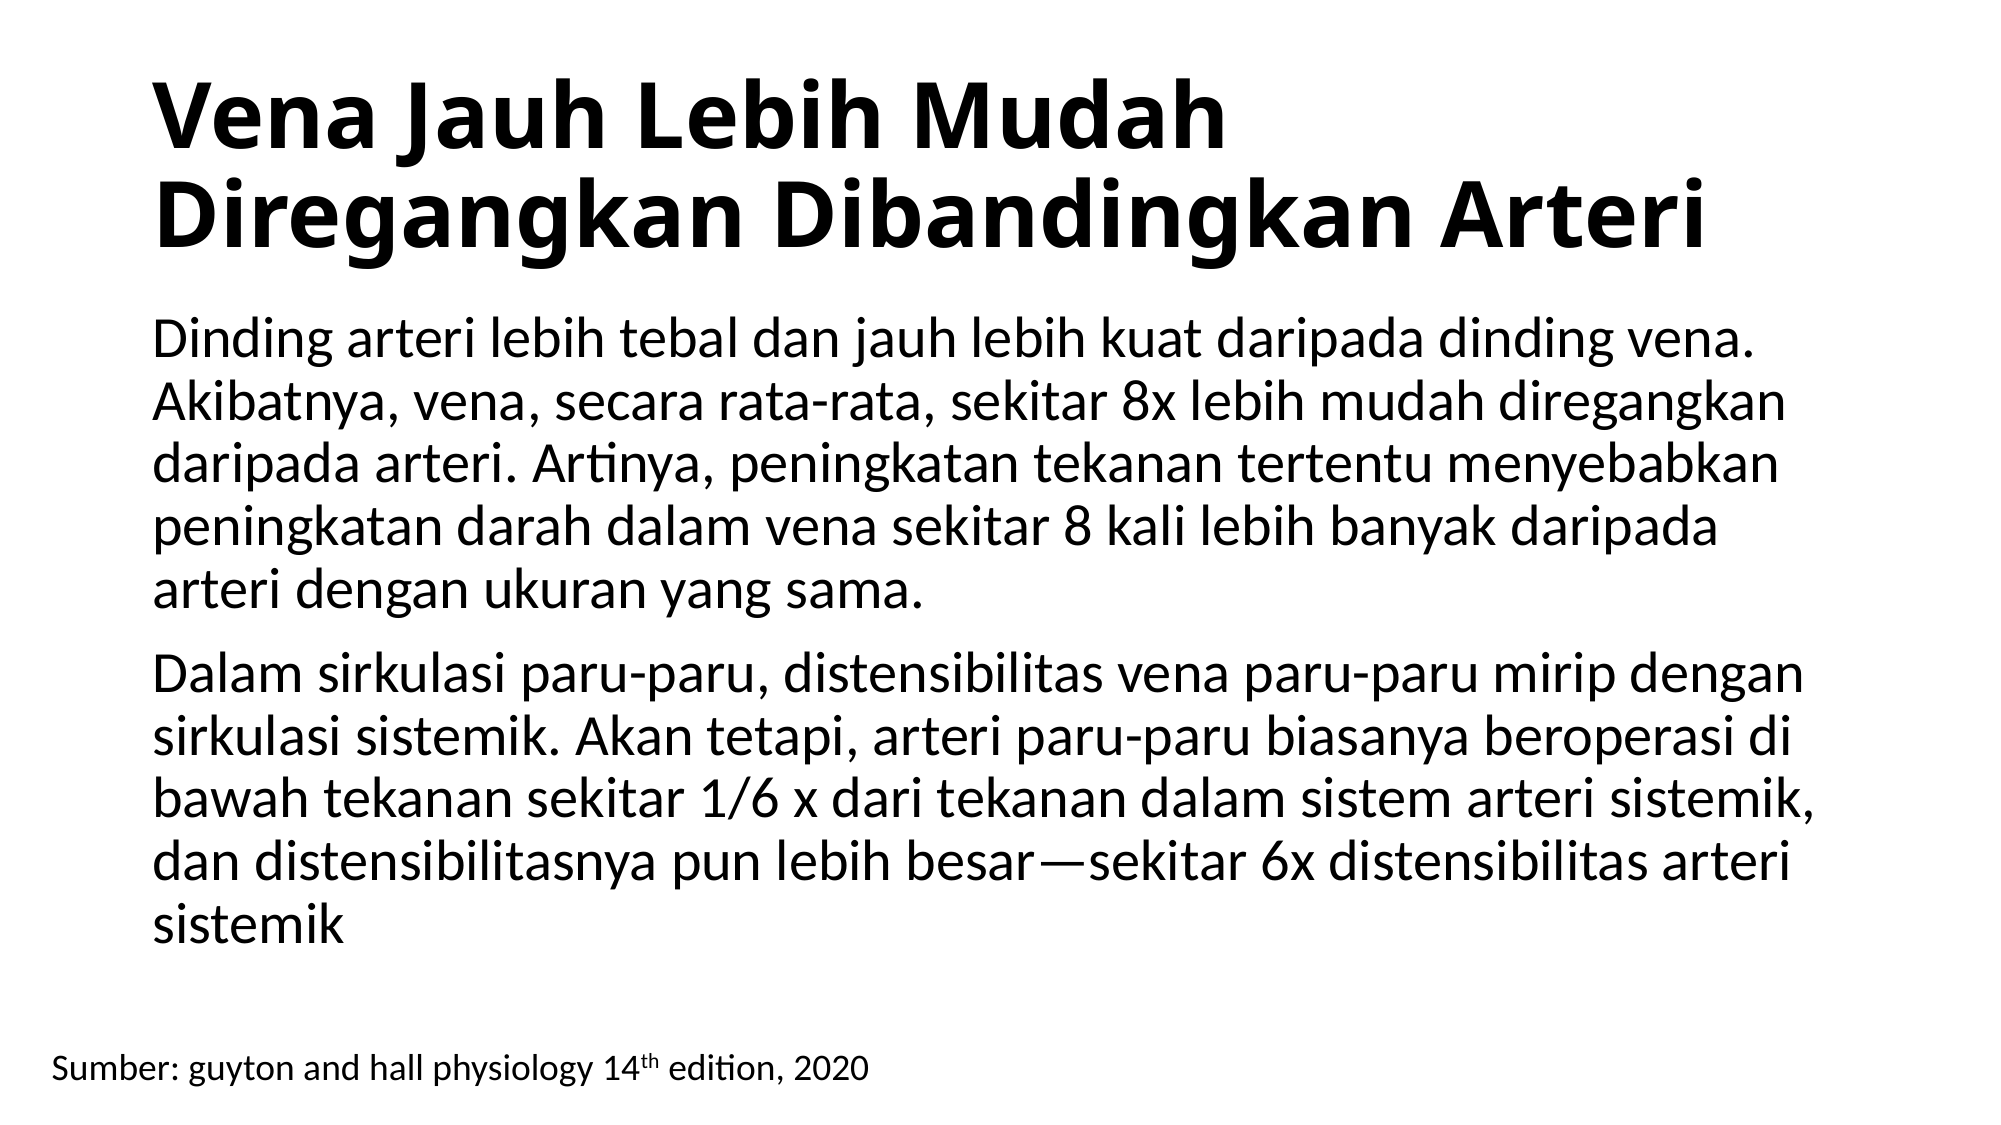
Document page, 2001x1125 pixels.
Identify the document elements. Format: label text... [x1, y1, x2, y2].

title Vena Jauh Lebih Mudah Diregangkan Dibandingkan Arteri [137, 59, 1863, 278]
text_box Sumber: guyton and hall physiology 14th edition, 2020 [36, 1035, 1038, 1096]
list Dinding arteri lebih tebal dan jauh lebih kuat daripada dinding vena. Akibatnya, vena, secara rata-rata, sekitar 8x lebih mudah diregangkan daripada arteri. Artinya, peningkatan tekanan tertentu menyebabkan peningkatan darah dalam vena sekitar 8 kali lebih banyak daripada arteri dengan ukuran yang sama. Dalam sirkulasi paru-paru, distensibilitas vena paru-paru mirip dengan sirkulasi sistemik. Akan tetapi, arteri paru-paru biasanya beroperasi di bawah tekanan sekitar 1/6 x dari tekanan dalam sistem arteri sistemik, dan distensibilitasnya pun lebih besar—sekitar 6x distensibilitas arteri sistemik [137, 299, 1863, 1014]
